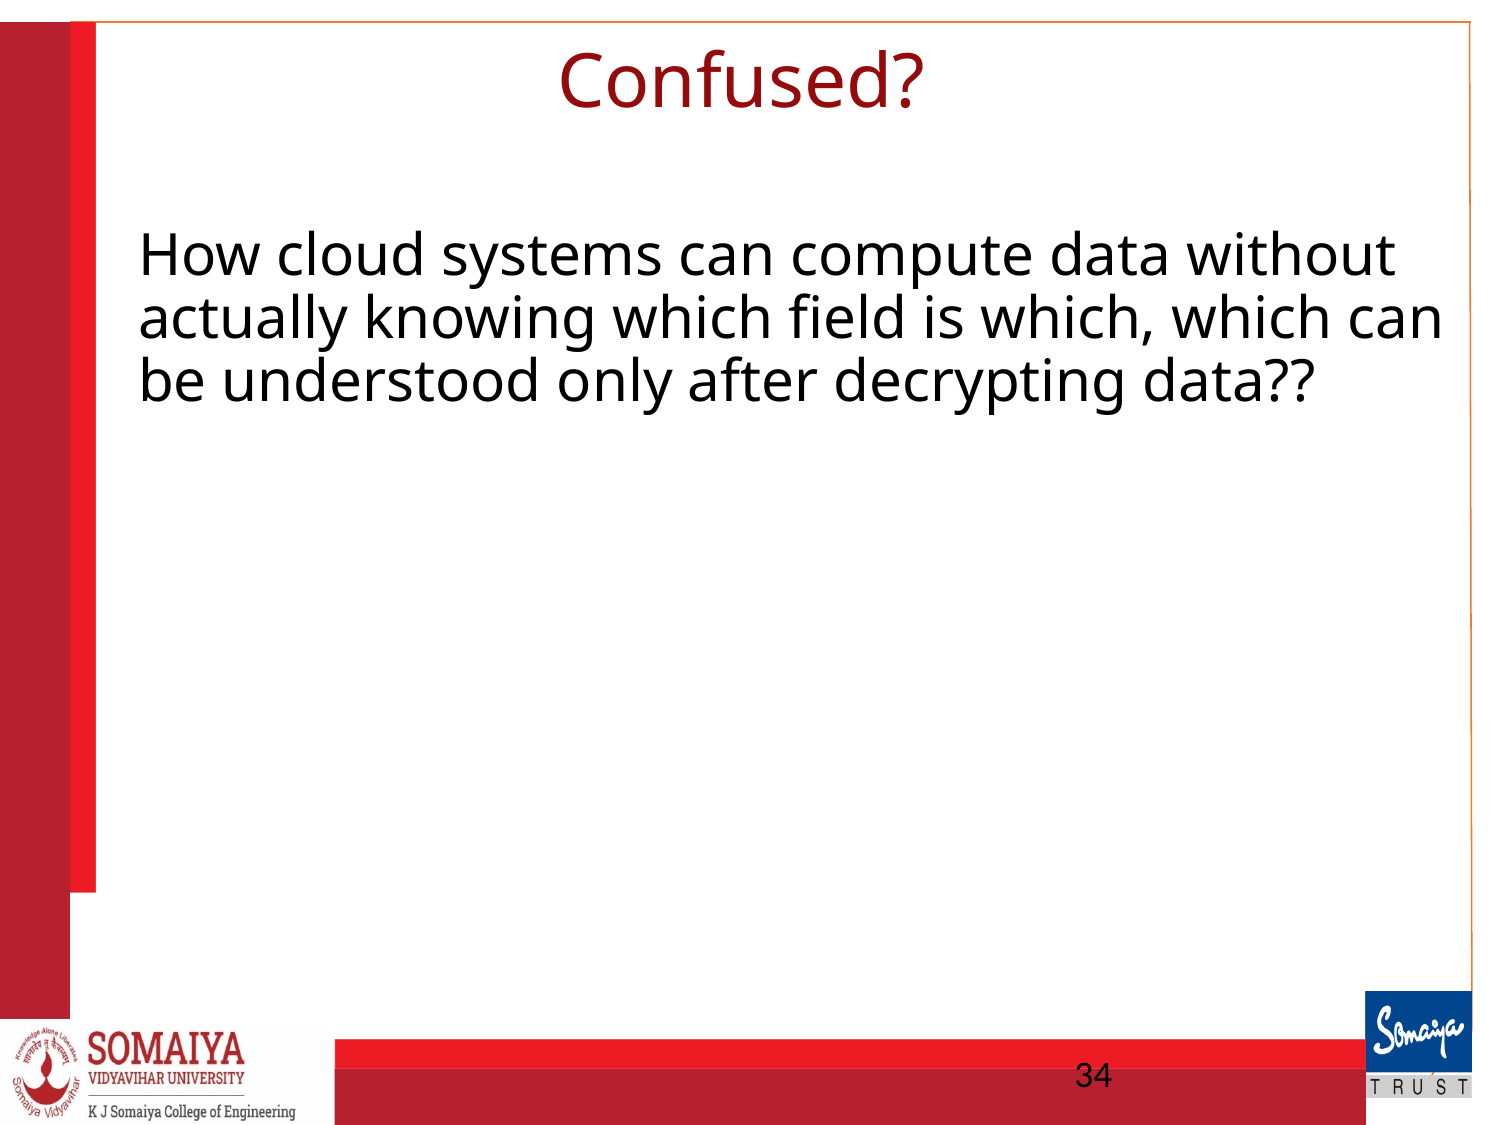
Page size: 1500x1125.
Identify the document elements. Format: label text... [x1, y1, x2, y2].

picture [335, 1040, 1365, 1125]
picture [0, 22, 327, 1125]
list How cloud systems can compute data without actually knowing which field is which, which can be understood only after decrypting data?? [114, 217, 1465, 960]
picture [1365, 991, 1472, 1098]
title Confused? [134, 35, 1349, 179]
slide_number 34 [1059, 1042, 1397, 1103]
